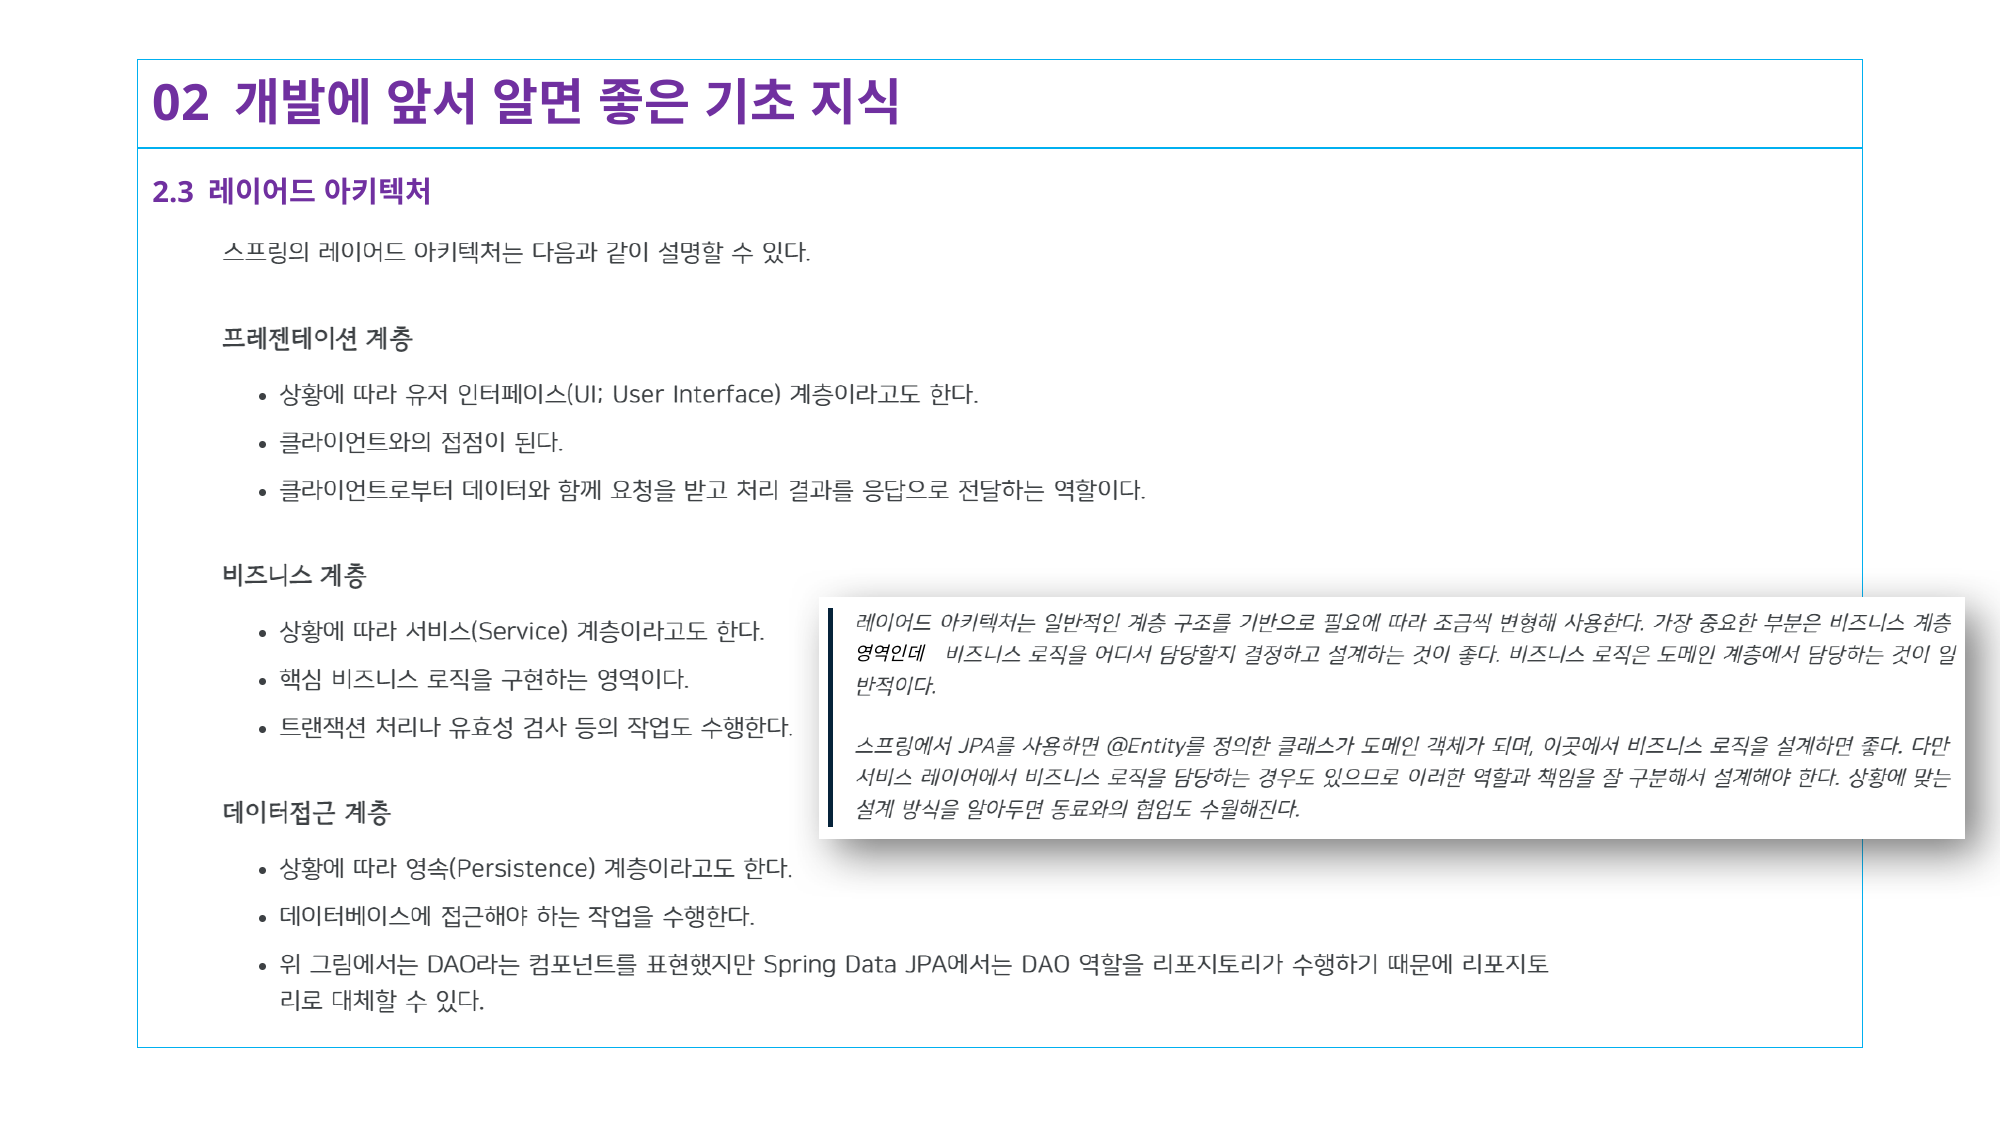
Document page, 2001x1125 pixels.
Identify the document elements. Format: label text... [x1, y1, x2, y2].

title 02 개발에 앞서 알면 좋은 기초 지식 [137, 59, 1863, 148]
list 2.3 레이어드 아키텍처 [137, 148, 1863, 1048]
picture [207, 228, 1965, 1020]
